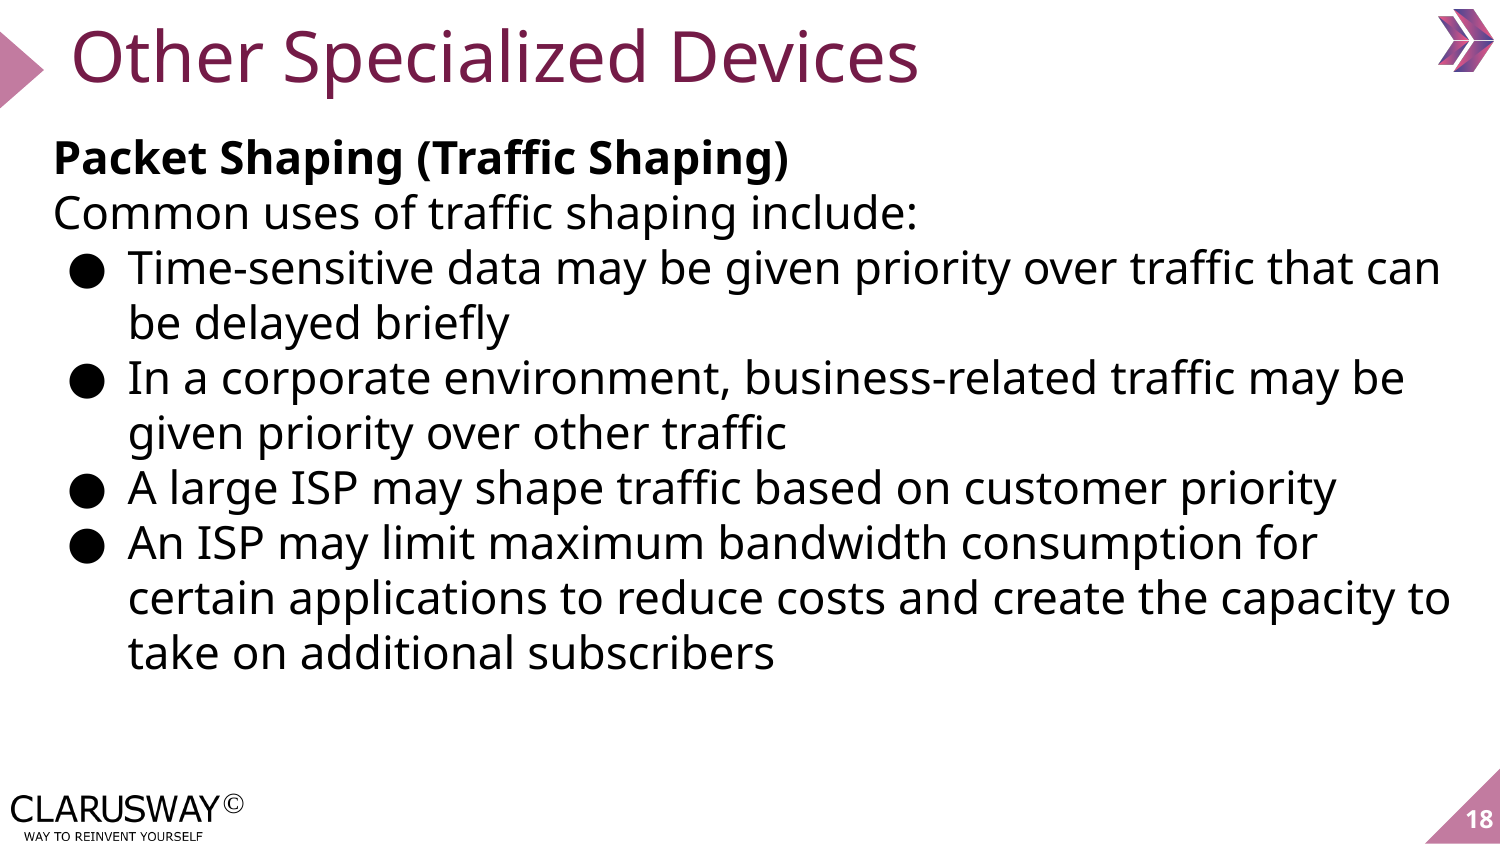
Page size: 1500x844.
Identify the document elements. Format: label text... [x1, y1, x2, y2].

text_box Packet Shaping (Traffic Shaping) Common uses of traffic shaping include: Time-sensitive data may be given priority over traffic that can be delayed briefly In a corporate environment, business-related traffic may be given priority over other traffic A large ISP may shape traffic based on customer priority An ISP may limit maximum bandwidth consumption for certain applications to reduce costs and create the capacity to take on additional subscribers [37, 113, 1488, 432]
title Other Specialized Devices [70, 28, 1419, 113]
picture [11, 795, 220, 841]
picture [1438, 9, 1494, 72]
slide_number 18 [1418, 760, 1494, 838]
